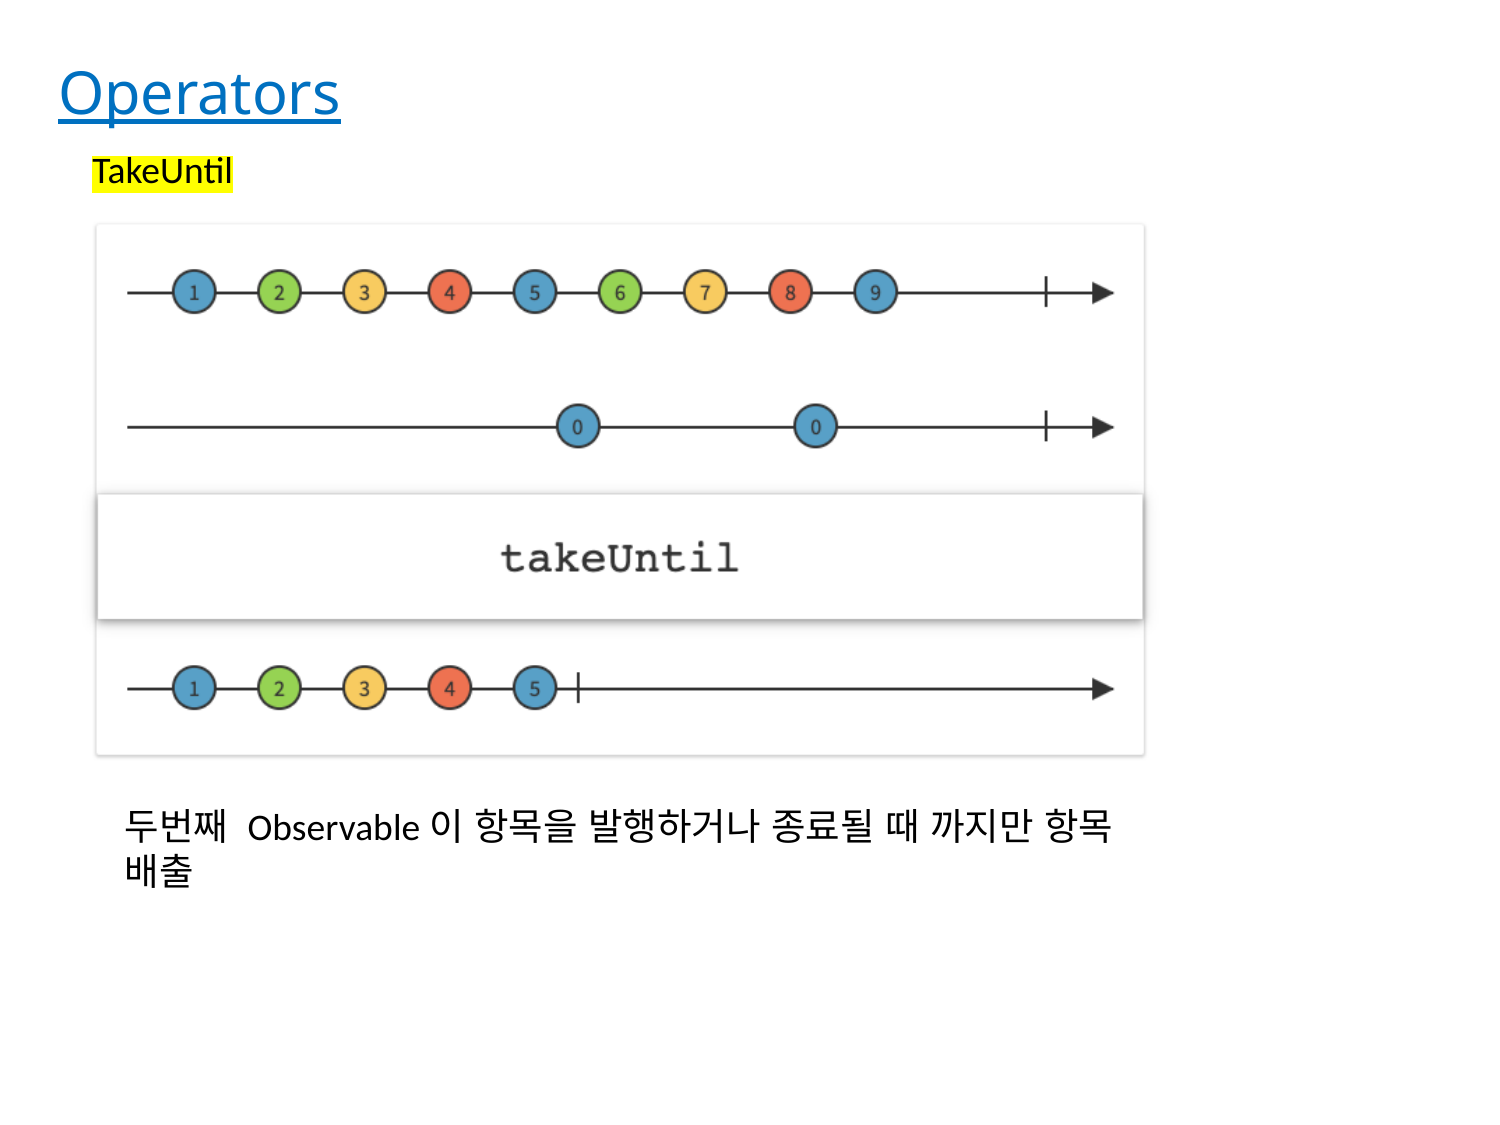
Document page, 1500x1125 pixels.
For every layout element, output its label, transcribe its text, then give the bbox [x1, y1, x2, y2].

text_box 두번째 Observable이 항목을 발행하거나 종료될 때 까지만 항목 배출 [109, 795, 1142, 901]
text_box Operators [46, 37, 1408, 134]
picture [80, 205, 1165, 776]
text_box TakeUntil [77, 139, 623, 199]
